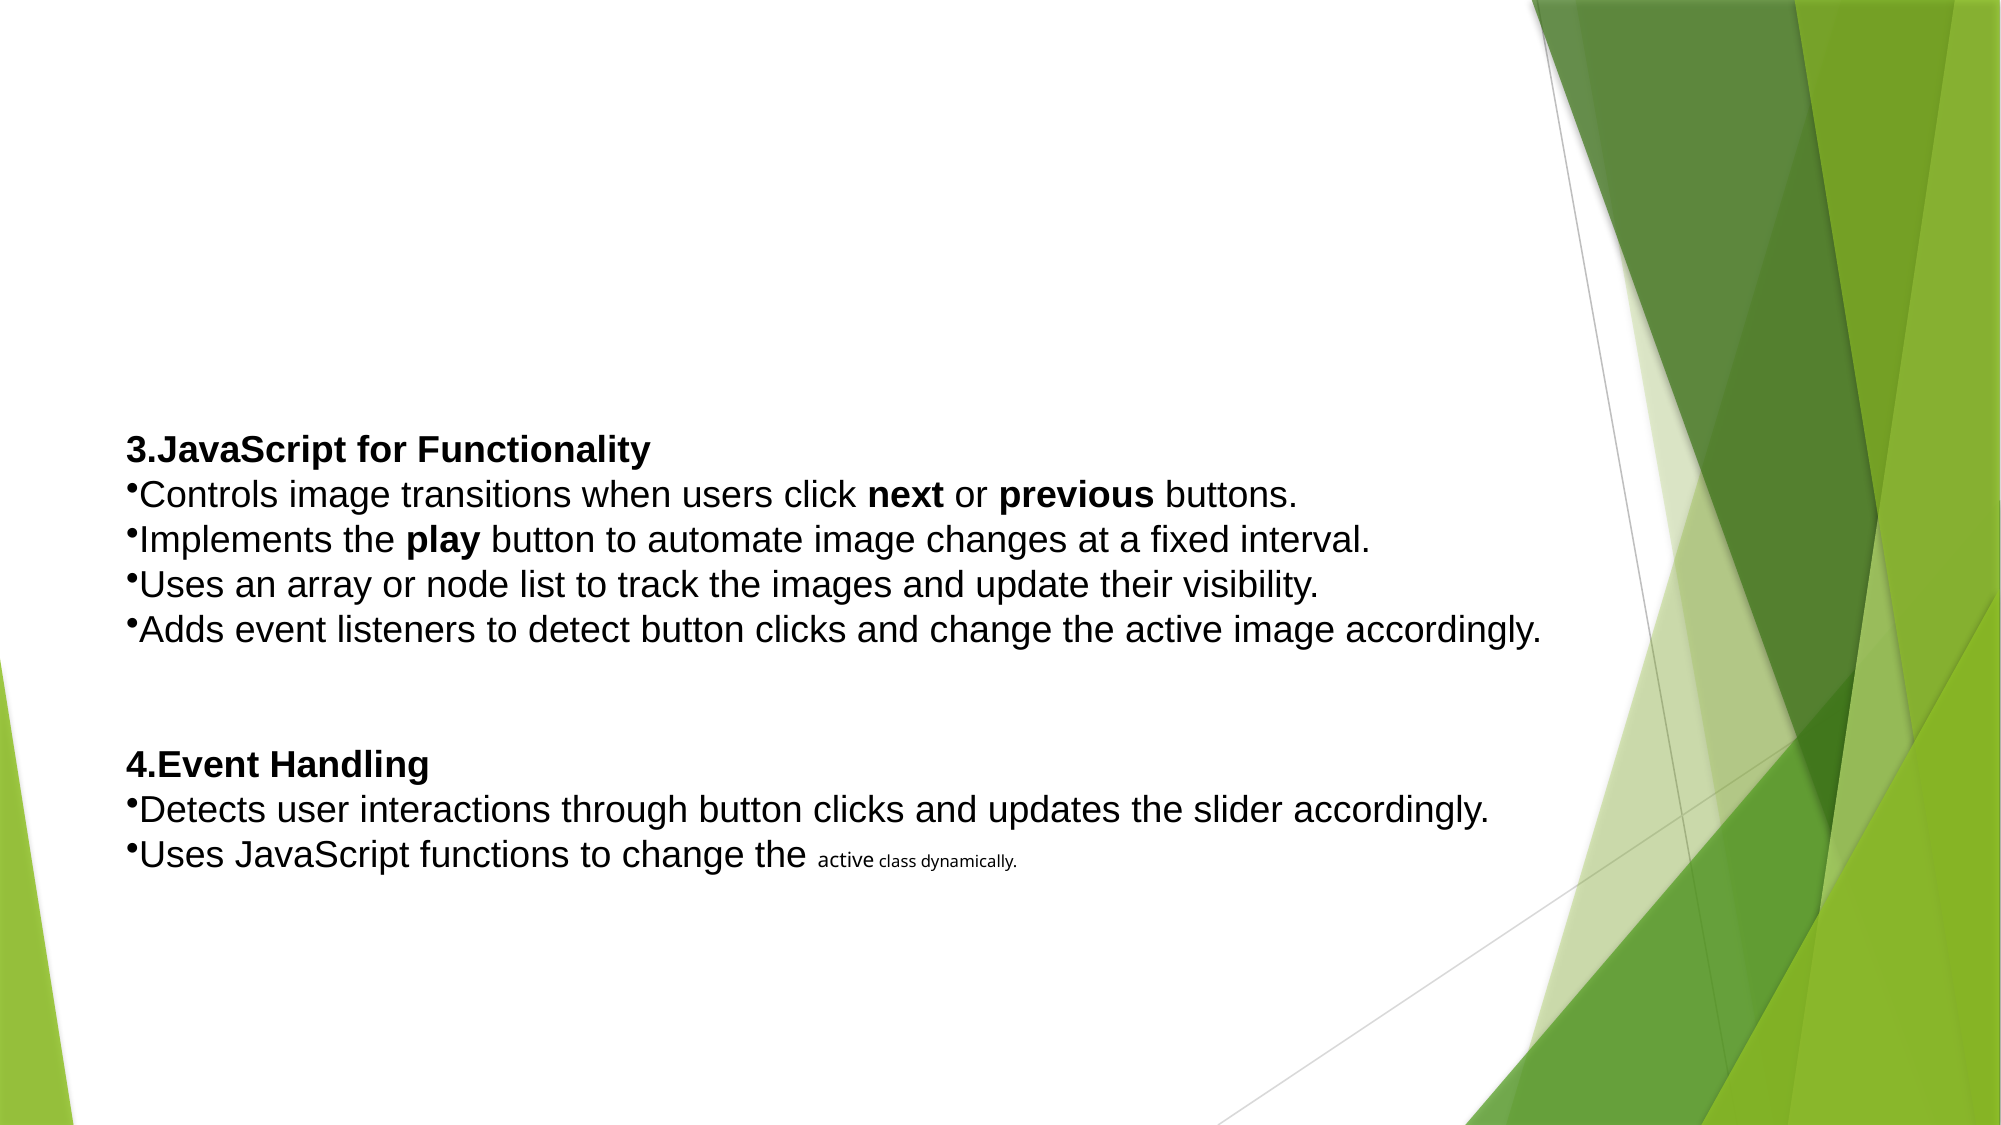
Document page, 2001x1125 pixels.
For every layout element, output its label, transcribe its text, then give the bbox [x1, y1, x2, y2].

list 3.JavaScript for Functionality Controls image transitions when users click next or previous buttons. Implements the play button to automate image changes at a fixed interval. Uses an array or node list to track the images and update their visibility. Adds event listeners to detect button clicks and change the active image accordingly. 4.Event Handling Detects user interactions through button clicks and updates the slider accordingly. Uses JavaScript functions to change the active class dynamically. [111, 346, 1574, 1000]
